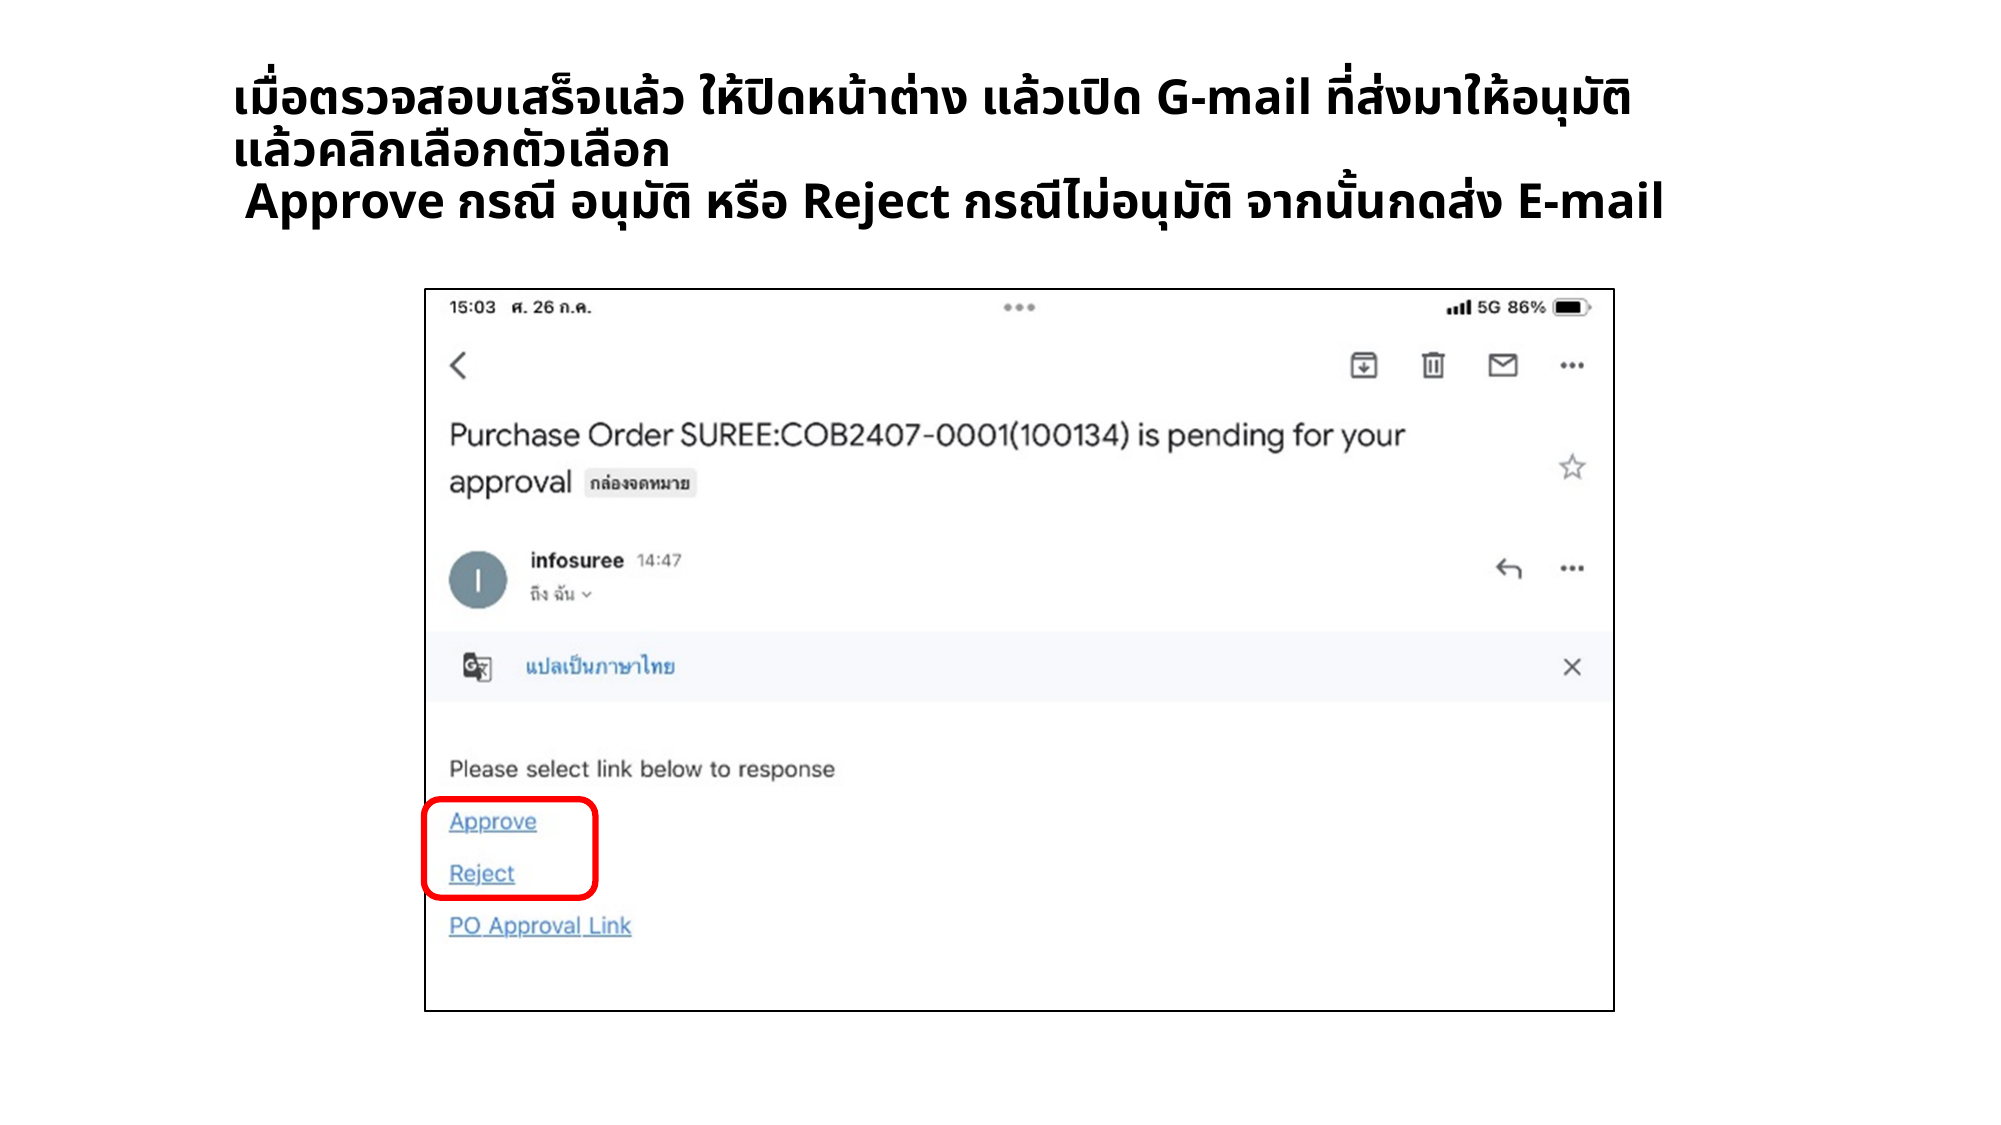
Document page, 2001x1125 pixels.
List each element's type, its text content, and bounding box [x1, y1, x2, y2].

picture [423, 288, 1615, 1012]
title เมื่อตรวจสอบเสร็จแล้ว ให้ปิดหน้าต่าง แล้วเปิด G-mail ที่ส่งมาให้อนุมัติ แล้วคลิกเลือกตัวเลือก Approve กรณี อนุมัติ หรือ Reject กรณีไม่อนุมัติ จากนั้นกดส่ง E-mail [217, 38, 1701, 263]
